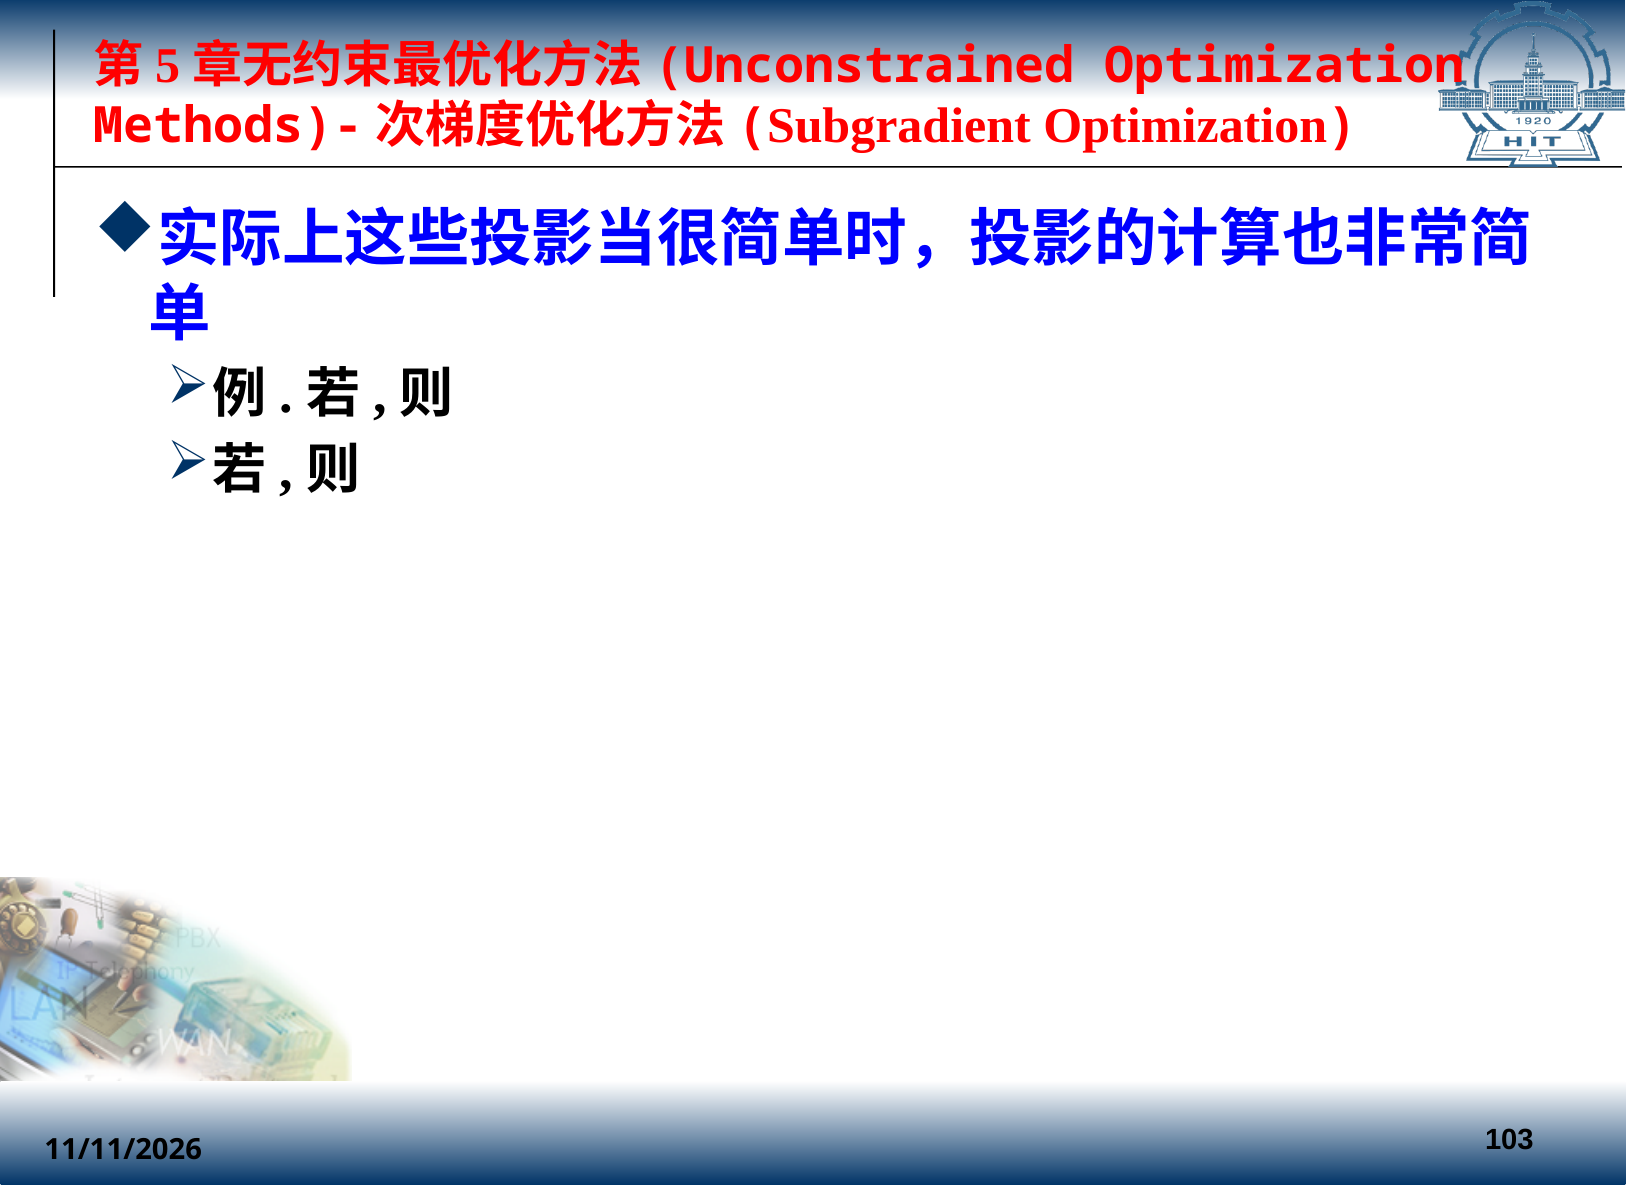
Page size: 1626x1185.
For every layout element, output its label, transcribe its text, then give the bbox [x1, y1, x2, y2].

picture [0, 877, 352, 1120]
title 第5章无约束最优化方法(Unconstrained Optimization Methods)-次梯度优化方法(Subgradient Optimization) [78, 29, 1498, 155]
picture [1438, 1, 1626, 167]
